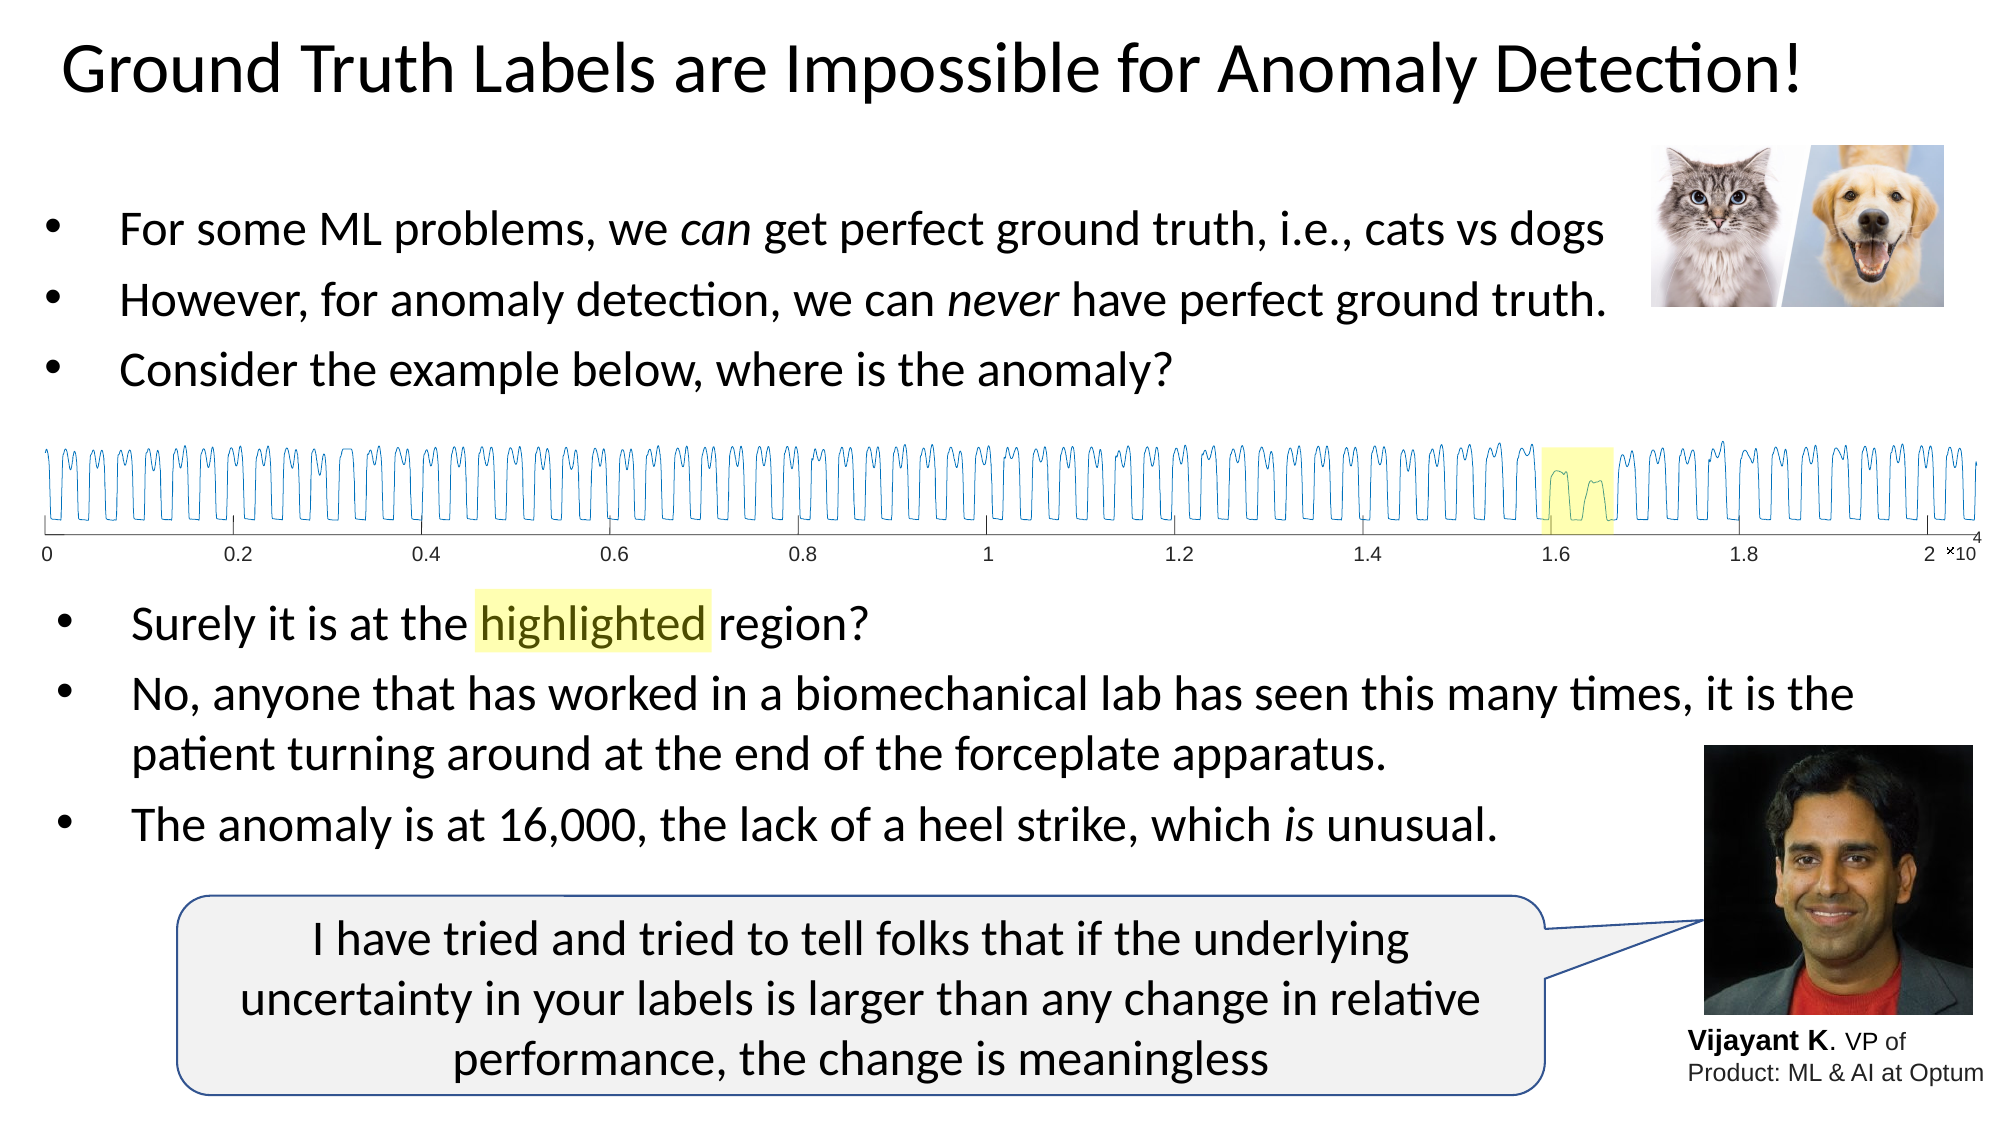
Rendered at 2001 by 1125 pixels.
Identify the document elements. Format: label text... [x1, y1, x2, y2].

picture [1704, 745, 1973, 1015]
text_box For some ML problems, we can get perfect ground truth, i.e., cats vs dogs However, for anomaly detection, we can never have perfect ground truth. Consider the example below, where is the anomaly? [29, 188, 1989, 404]
text_box 1.4 [1353, 540, 1383, 566]
text_box 2 [1923, 540, 1936, 566]
text_box 1 [982, 540, 995, 566]
text_box 0.2 [223, 540, 253, 566]
text_box Surely it is at the highlighted region? No, anyone that has worked in a biomechanical lab has seen this many times, it is the patient turning around at the end of the forceplate apparatus. The anomaly is at 16,000, the lack of a heel strike, which is unusual. [41, 582, 2000, 929]
text_box [1541, 446, 1615, 536]
picture [1651, 145, 1944, 307]
text_box [474, 588, 713, 654]
text_box 1.6 [1541, 540, 1571, 566]
text_box 0.4 [411, 540, 441, 566]
text_box 10 [1955, 541, 1977, 565]
text_box 1.2 [1165, 540, 1194, 566]
text_box [45, 442, 1541, 521]
text_box 1.8 [1729, 540, 1759, 566]
text_box 0.6 [600, 540, 630, 566]
text_box Vijayant K. VP of Product: ML & AI at Optum [1672, 1013, 2000, 1094]
text_box [1615, 441, 1977, 521]
text_box 0 [41, 540, 53, 566]
text_box [1947, 547, 1954, 554]
text_box 0.8 [788, 540, 818, 566]
text_box 4 [1972, 527, 1983, 548]
text_box Ground Truth Labels are Impossible for Anomaly Detection! [0, 0, 1957, 154]
text_box I have tried and tried to tell folks that if the underlying uncertainty in your labels is larger than any change in relative performance, the change is meaningless [176, 894, 1704, 1097]
